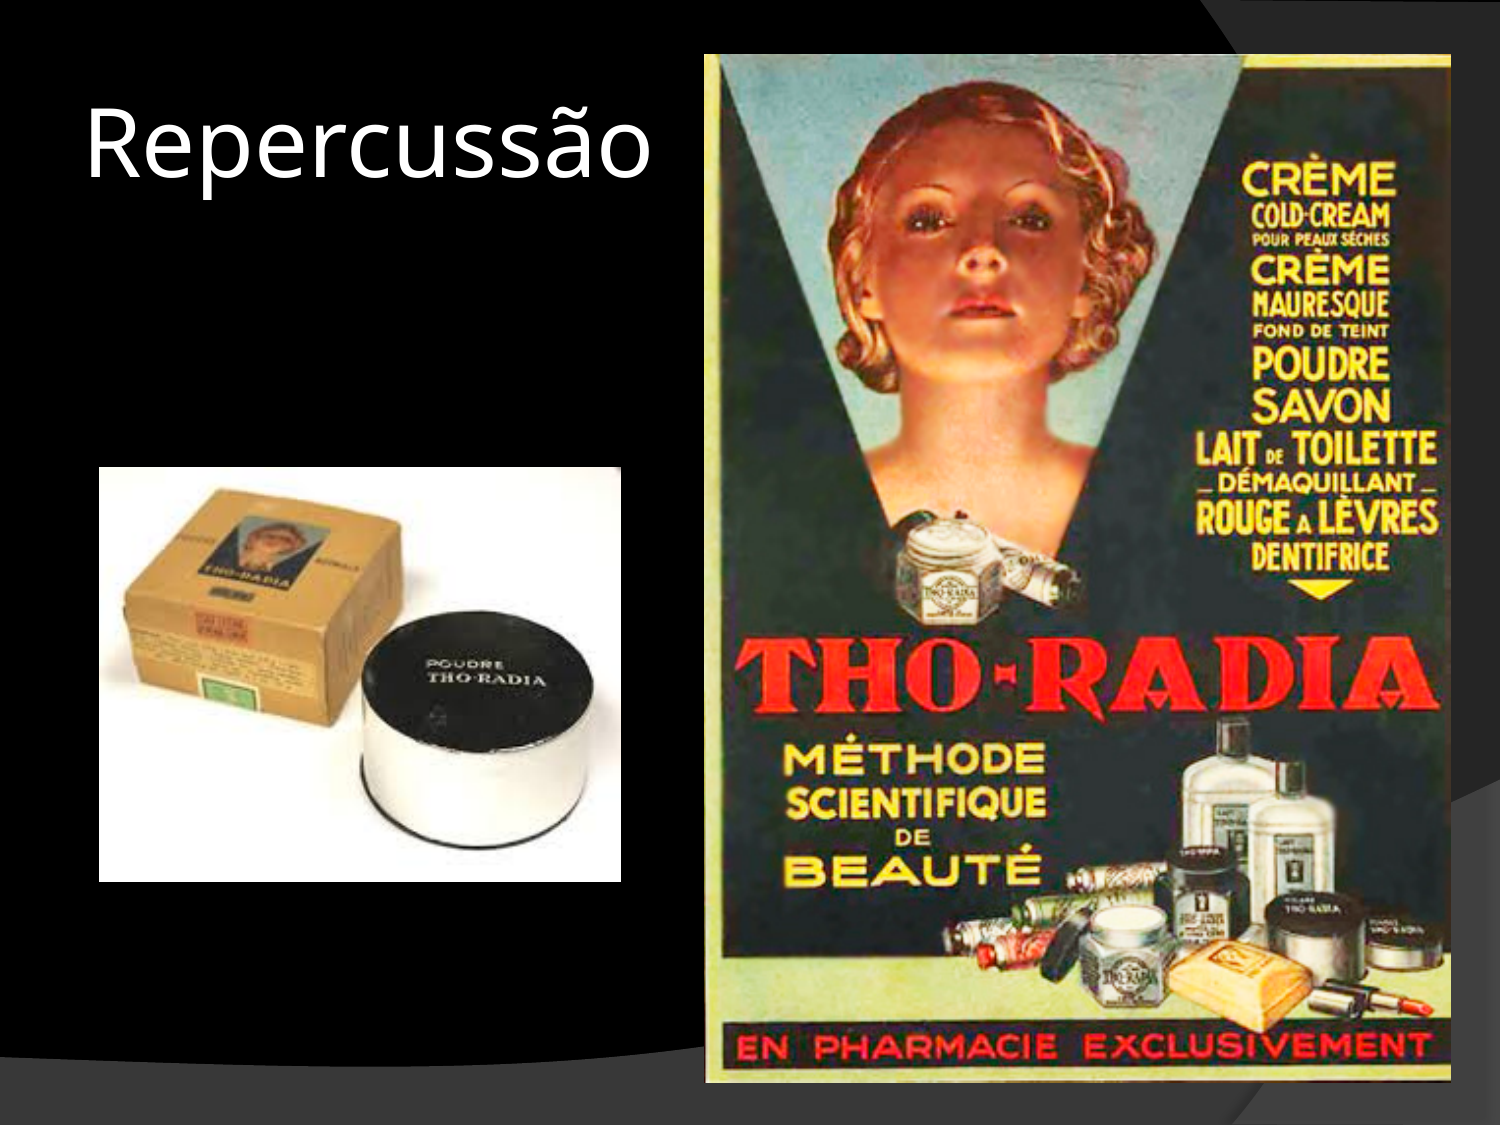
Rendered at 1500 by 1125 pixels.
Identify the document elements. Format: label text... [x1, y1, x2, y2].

picture [704, 54, 1451, 1083]
picture [98, 467, 621, 882]
title Repercussão [75, 45, 1301, 233]
